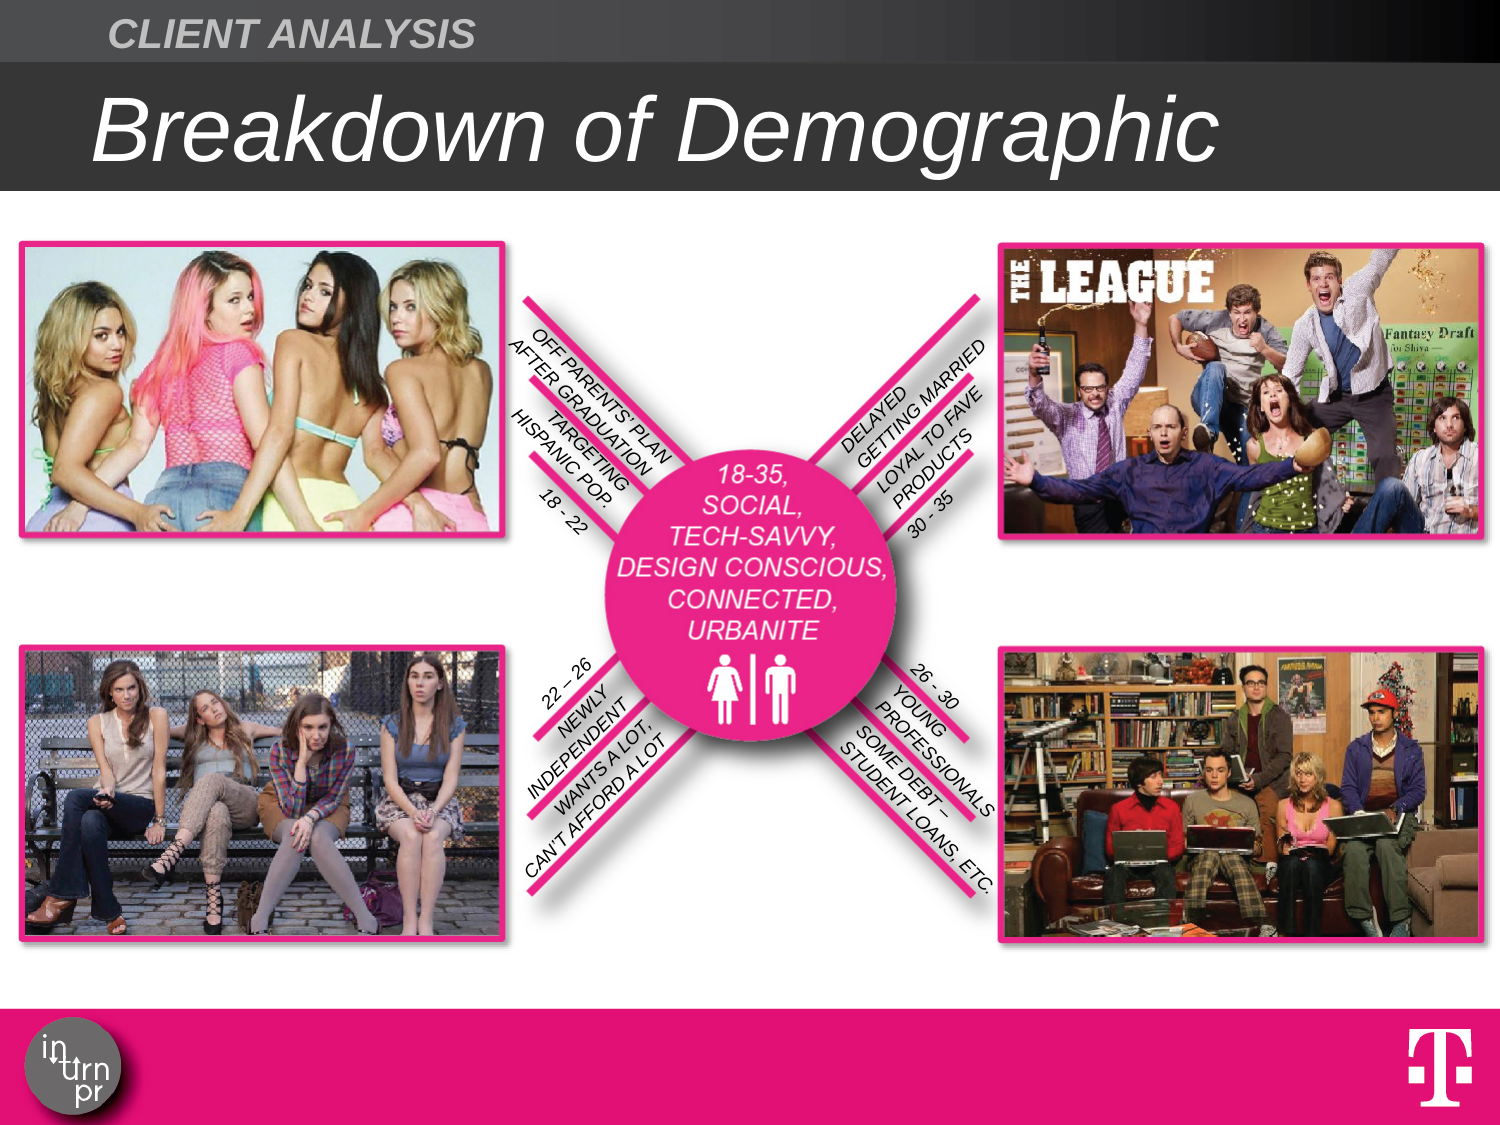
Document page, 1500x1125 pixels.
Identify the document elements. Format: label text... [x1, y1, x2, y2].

text_box CLIENT ANALYSIS [92, 0, 1443, 126]
picture [0, 0, 1500, 1125]
title Breakdown of Demographic [75, 31, 1425, 219]
